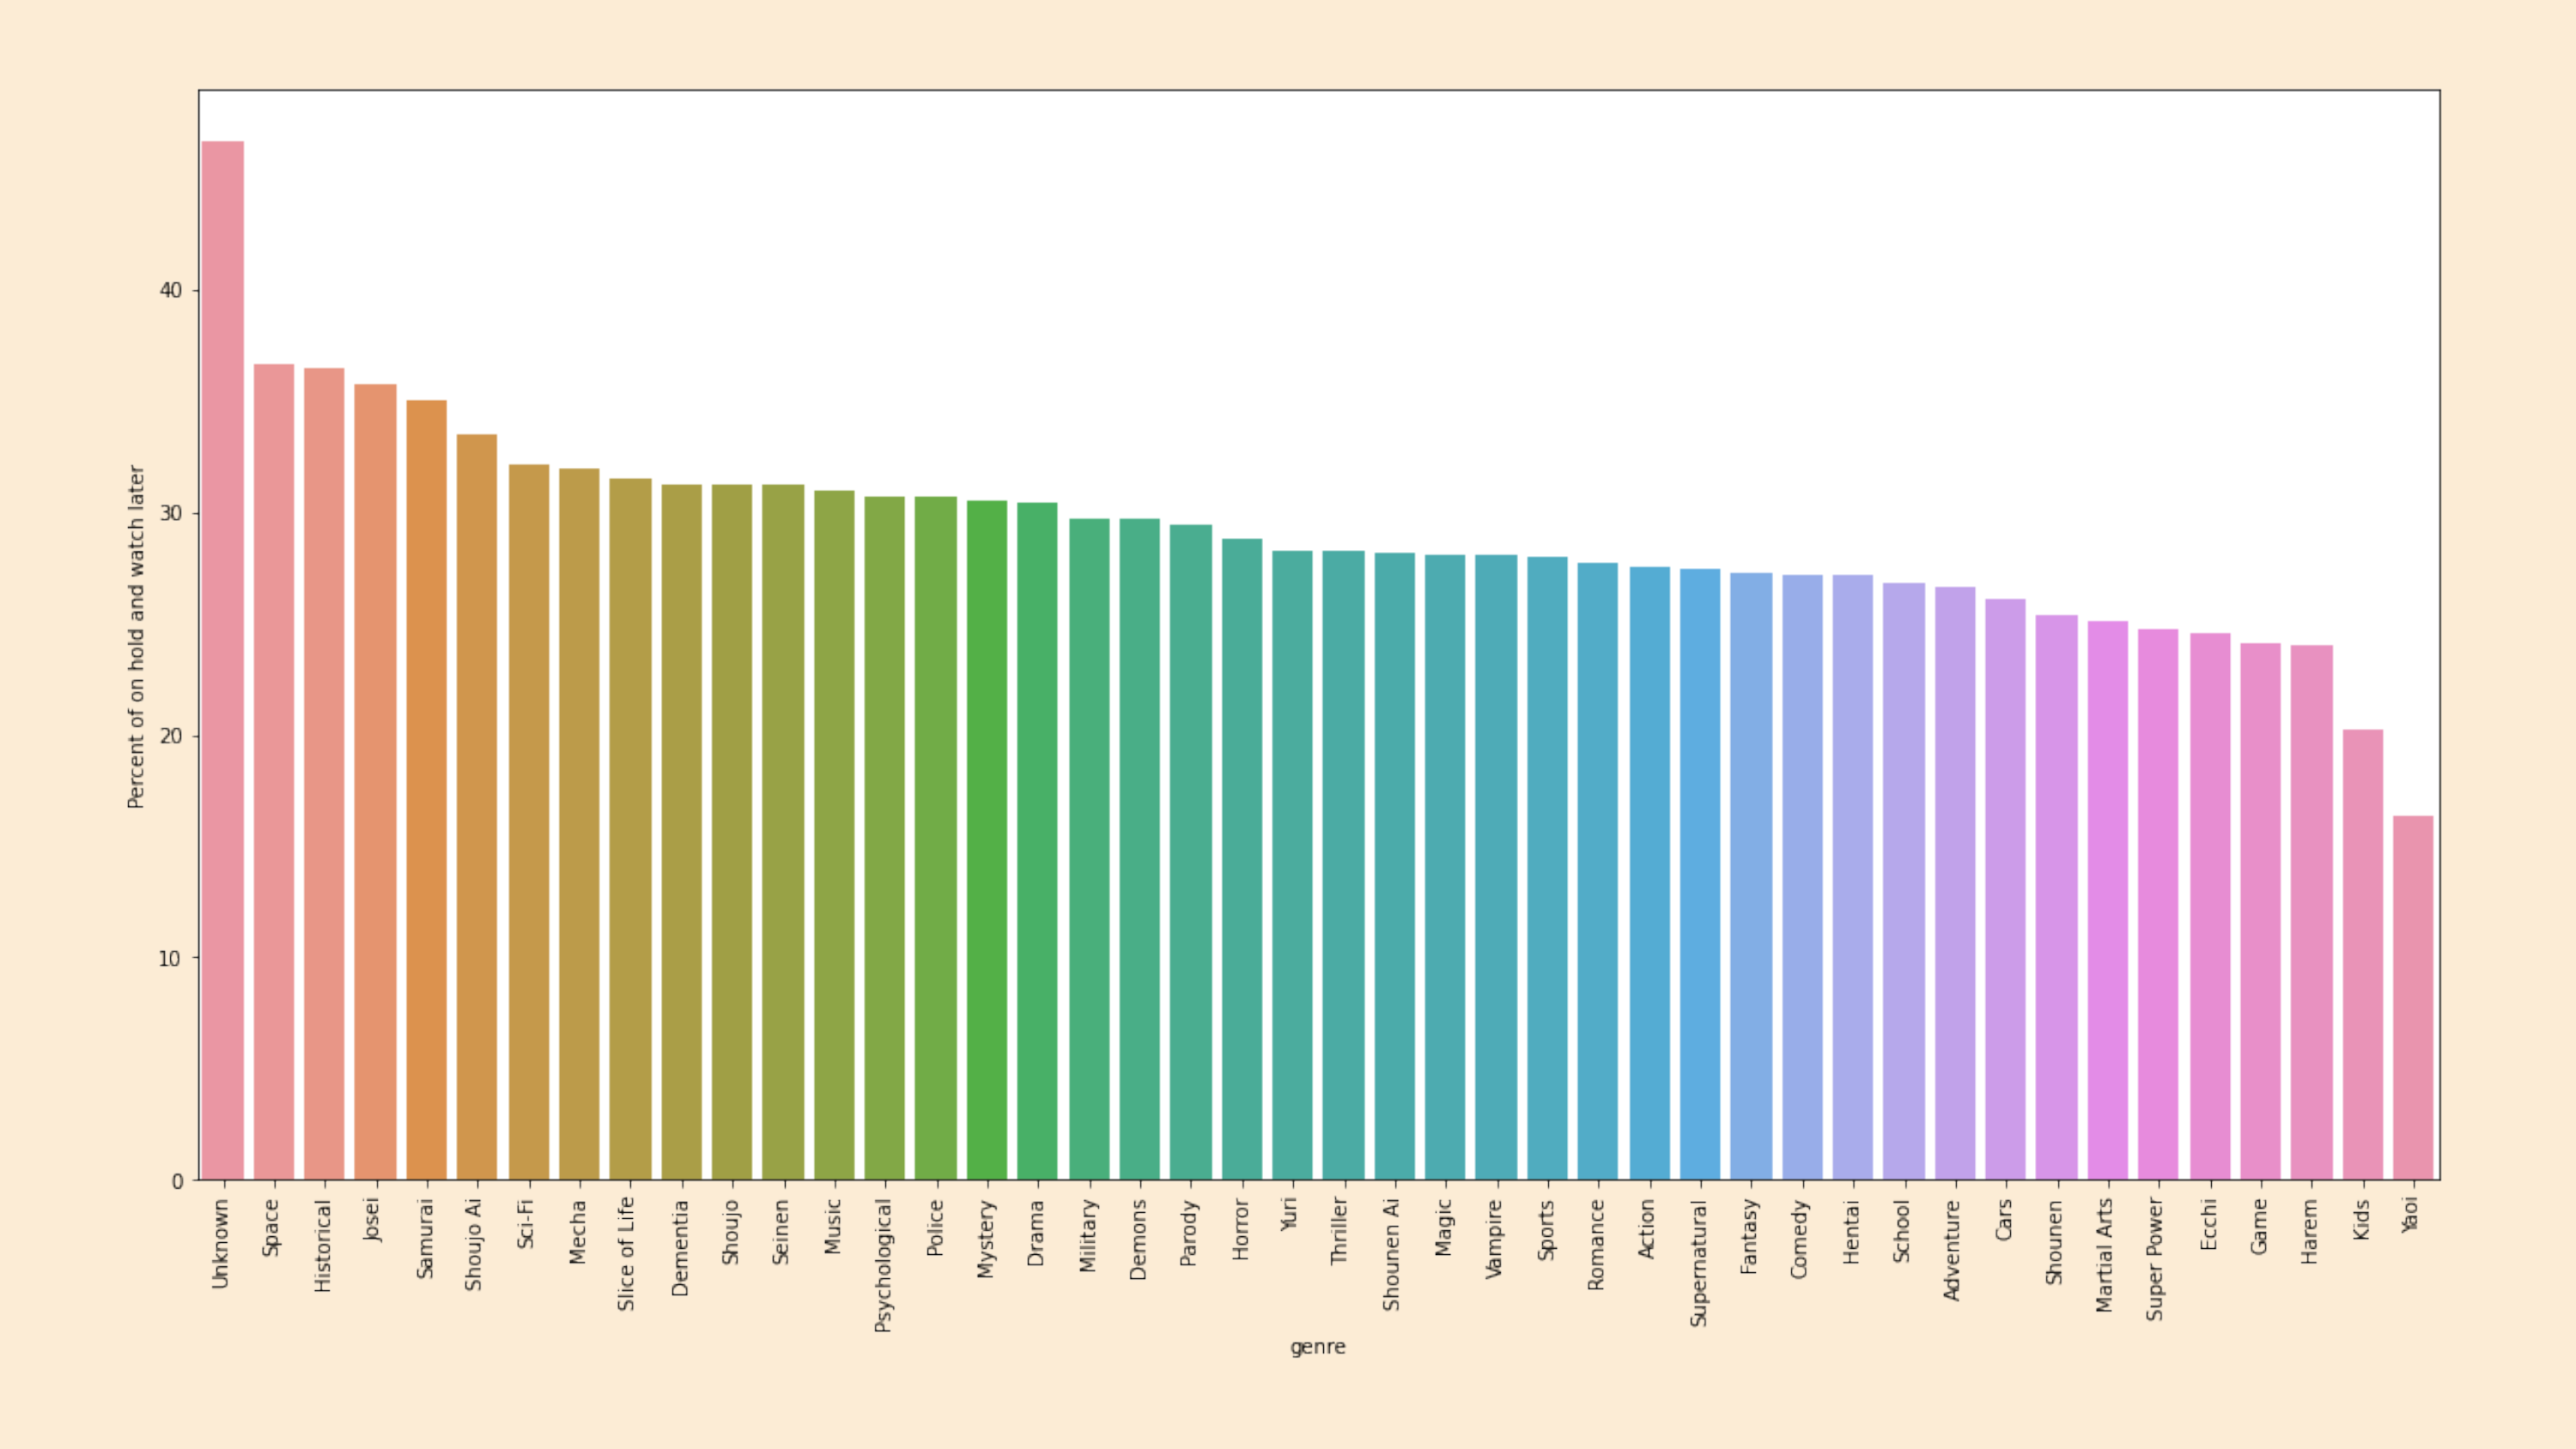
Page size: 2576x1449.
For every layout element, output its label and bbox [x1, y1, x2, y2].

picture [116, 76, 2455, 1373]
